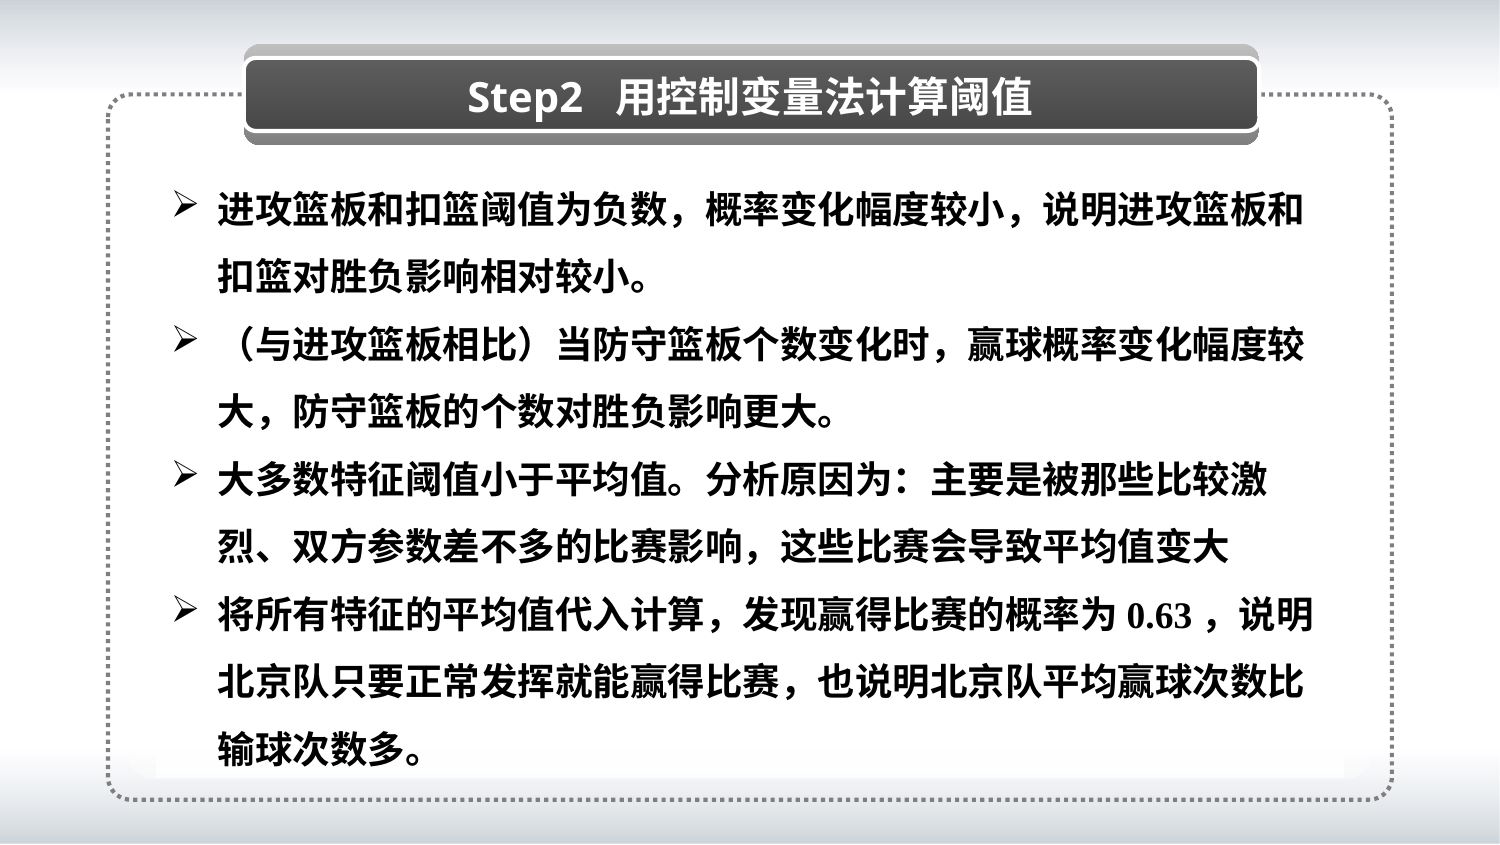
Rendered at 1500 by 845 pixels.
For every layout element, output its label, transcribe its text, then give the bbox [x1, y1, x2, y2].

text_box 进攻篮板和扣篮阈值为负数，概率变化幅度较小，说明进攻篮板和扣篮对胜负影响相对较小。 （与进攻篮板相比）当防守篮板个数变化时，赢球概率变化幅度较大，防守篮板的个数对胜负影响更大。 大多数特征阈值小于平均值。分析原因为：主要是被那些比较激烈、双方参数差不多的比赛影响，这些比赛会导致平均值变大 将所有特征的平均值代入计算，发现赢得比赛的概率为0.63，说明北京队只要正常发挥就能赢得比赛，也说明北京队平均赢球次数比输球次数多。 [156, 155, 1344, 779]
text_box [107, 94, 1392, 800]
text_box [243, 43, 1260, 146]
text_box [129, 115, 1371, 779]
